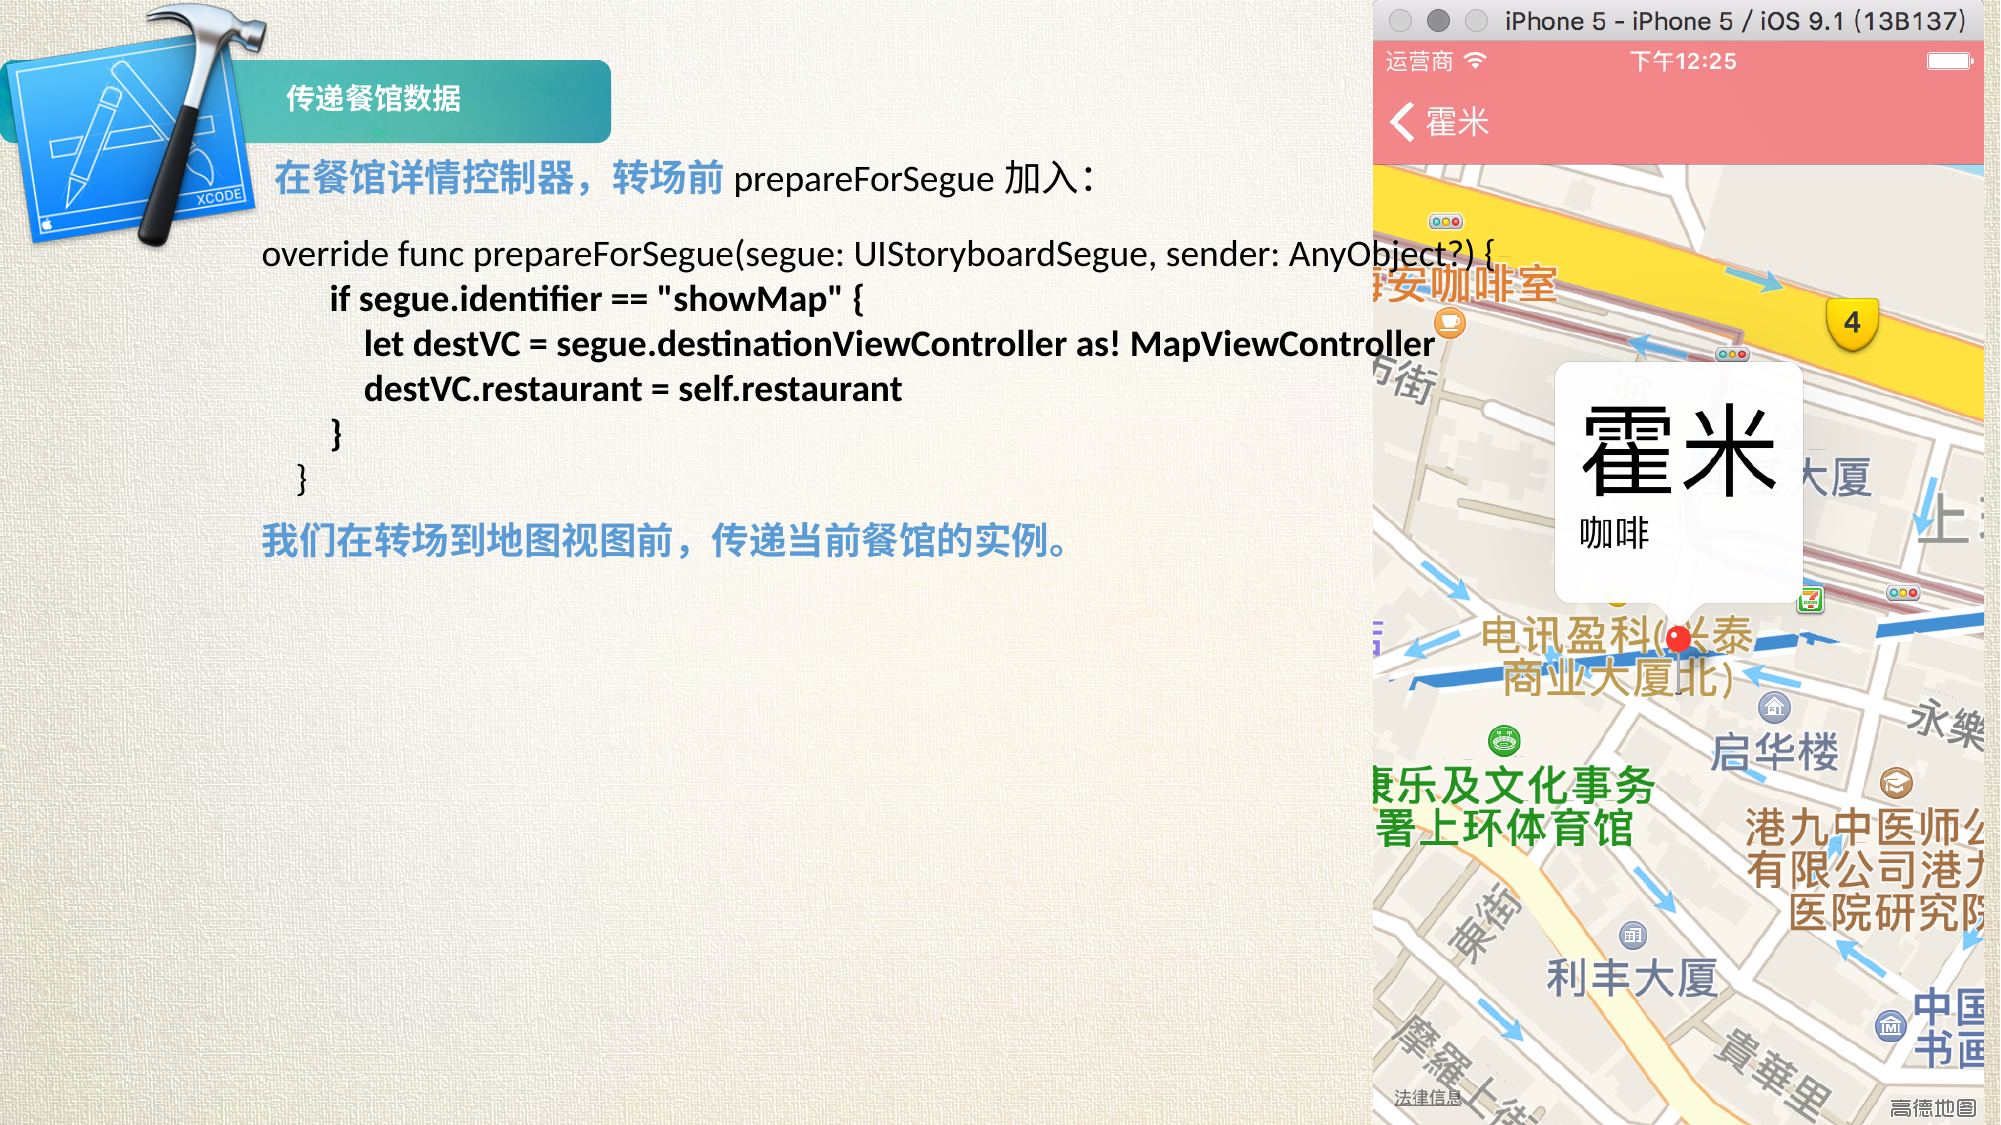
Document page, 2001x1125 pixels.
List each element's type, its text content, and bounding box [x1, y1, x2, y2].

text_box 在餐馆详情控制器，转场前prepareForSegue加入： [272, 146, 1373, 206]
text_box override func prepareForSegue(segue: UIStoryboardSegue, sender: AnyObject?) { if segue.identifier == "showMap" { let destVC = segue.destinationViewController as! MapViewController destVC.restaurant = self.restaurant } } [246, 221, 1373, 507]
picture [0, 0, 2000, 1125]
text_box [272, 72, 611, 170]
text_box [272, 59, 613, 135]
text_box 我们在转场到地图视图前，传递当前餐馆的实例。 [246, 509, 1373, 570]
